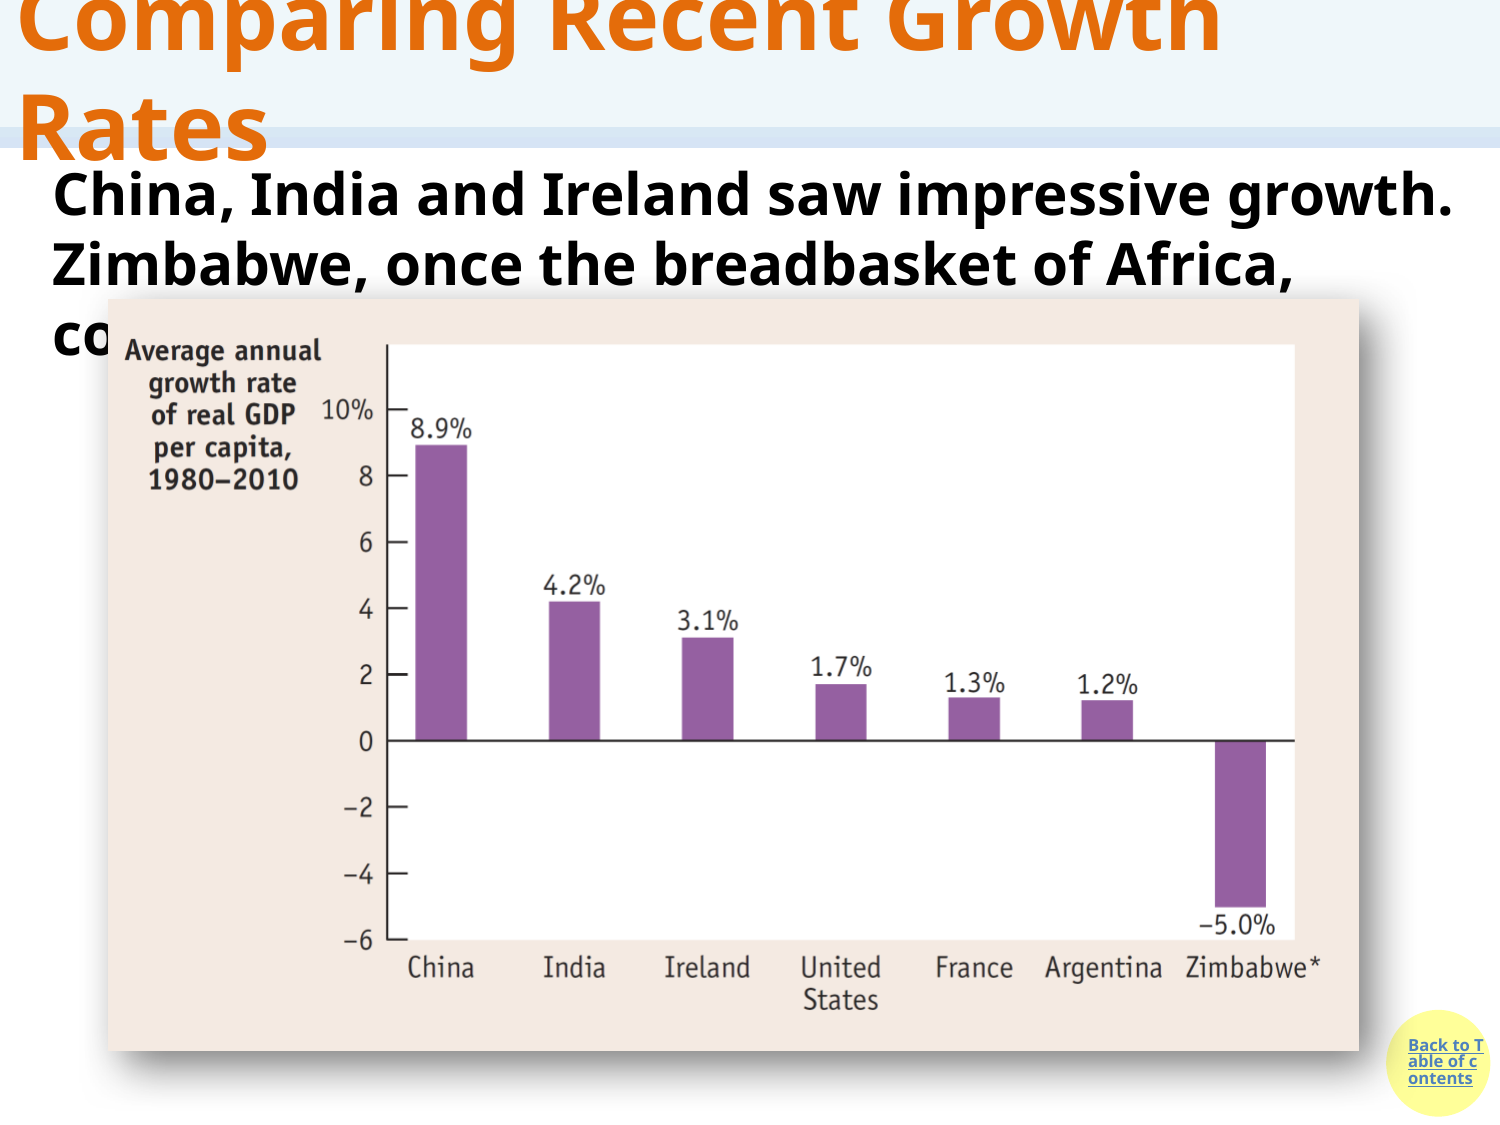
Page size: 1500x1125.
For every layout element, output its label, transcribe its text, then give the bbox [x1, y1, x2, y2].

list China, India and Ireland saw impressive growth. Zimbabwe, once the breadbasket of Africa, collapsed. [37, 149, 1488, 288]
picture [108, 299, 1360, 1051]
title Comparing Recent Growth Rates [0, 0, 1500, 138]
